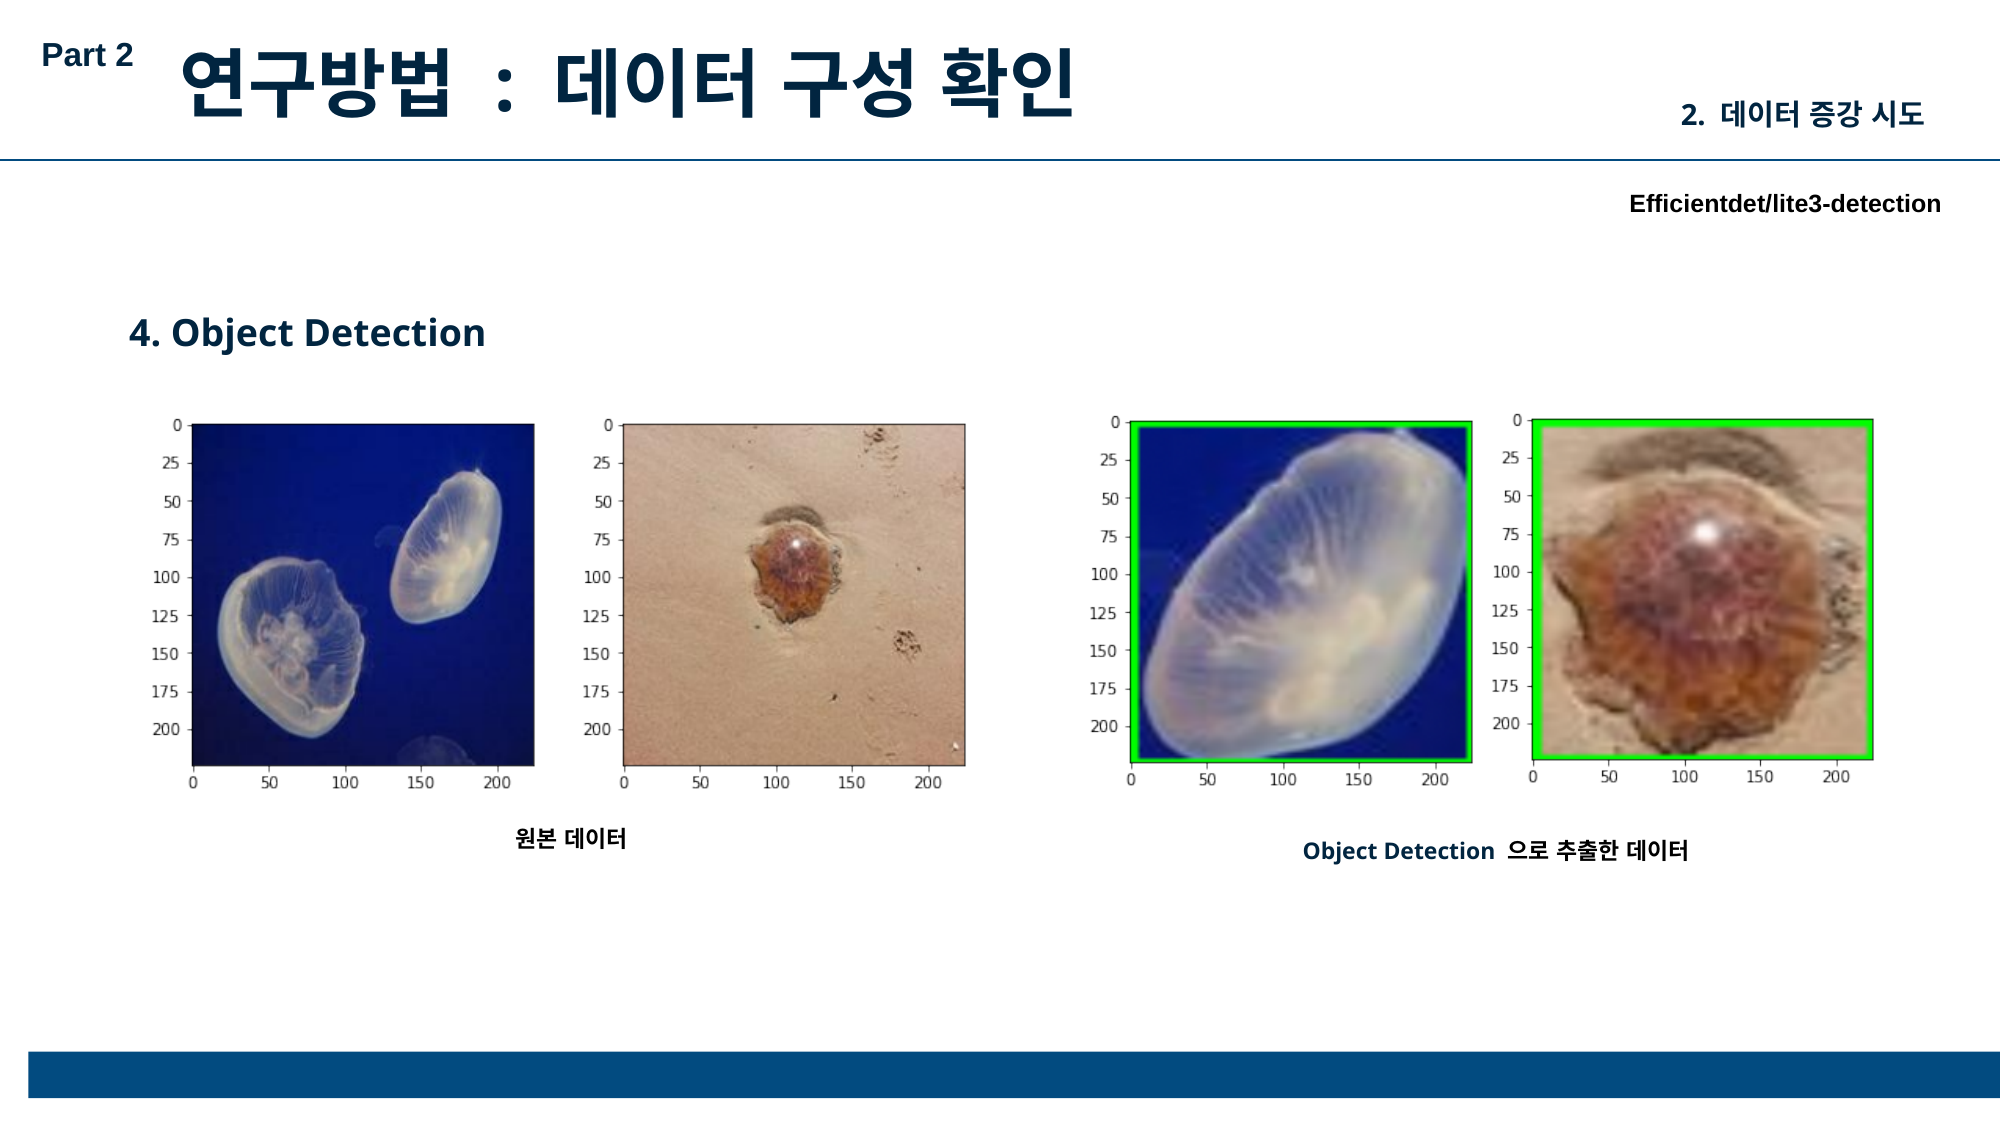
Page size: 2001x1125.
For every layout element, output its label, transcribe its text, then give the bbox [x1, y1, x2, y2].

picture [571, 408, 974, 803]
text_box Efficientdet/lite3-detection [1614, 180, 1968, 225]
text_box 연구방법 : 데이터 구성 확인 [165, 28, 1158, 134]
picture [140, 408, 543, 803]
text_box 2. 데이터 증강 시도 [1666, 89, 2000, 139]
text_box 4. Object Detection [114, 301, 889, 361]
text_box 원본 데이터 [389, 816, 755, 859]
text_box Part 2 [26, 26, 165, 81]
text_box Object Detection 으로 추출한 데이터 [1279, 829, 1714, 872]
picture [1078, 403, 1882, 800]
